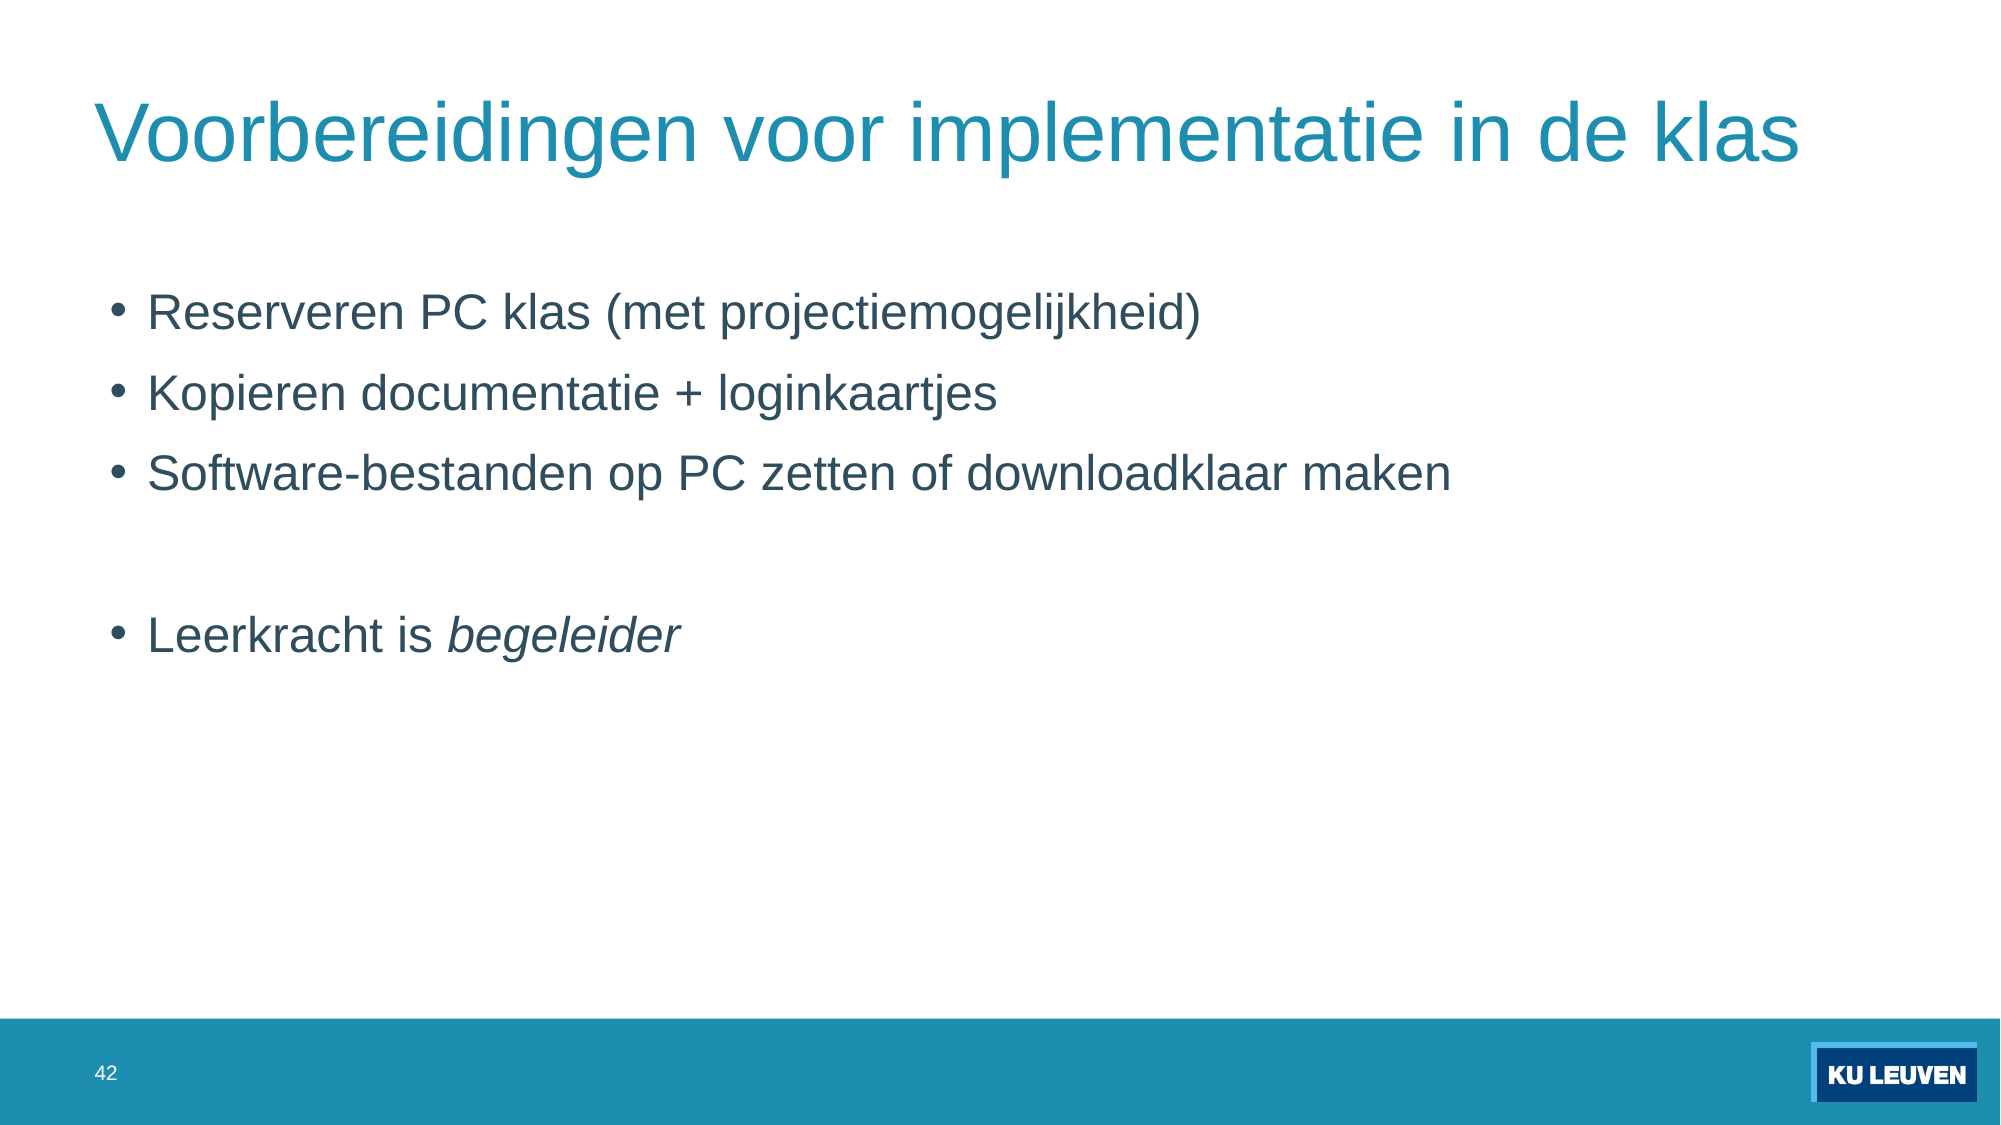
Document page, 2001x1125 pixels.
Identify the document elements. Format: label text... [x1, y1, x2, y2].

list Reserveren PC klas (met projectiemogelijkheid) Kopieren documentatie + loginkaartjes Software-bestanden op PC zetten of downloadklaar maken Leerkracht is begeleider [94, 271, 1906, 1004]
title Voorbereidingen voor implementatie in de klas [94, 33, 1906, 223]
slide_number 42 [94, 1018, 201, 1125]
picture [1811, 1042, 1977, 1102]
